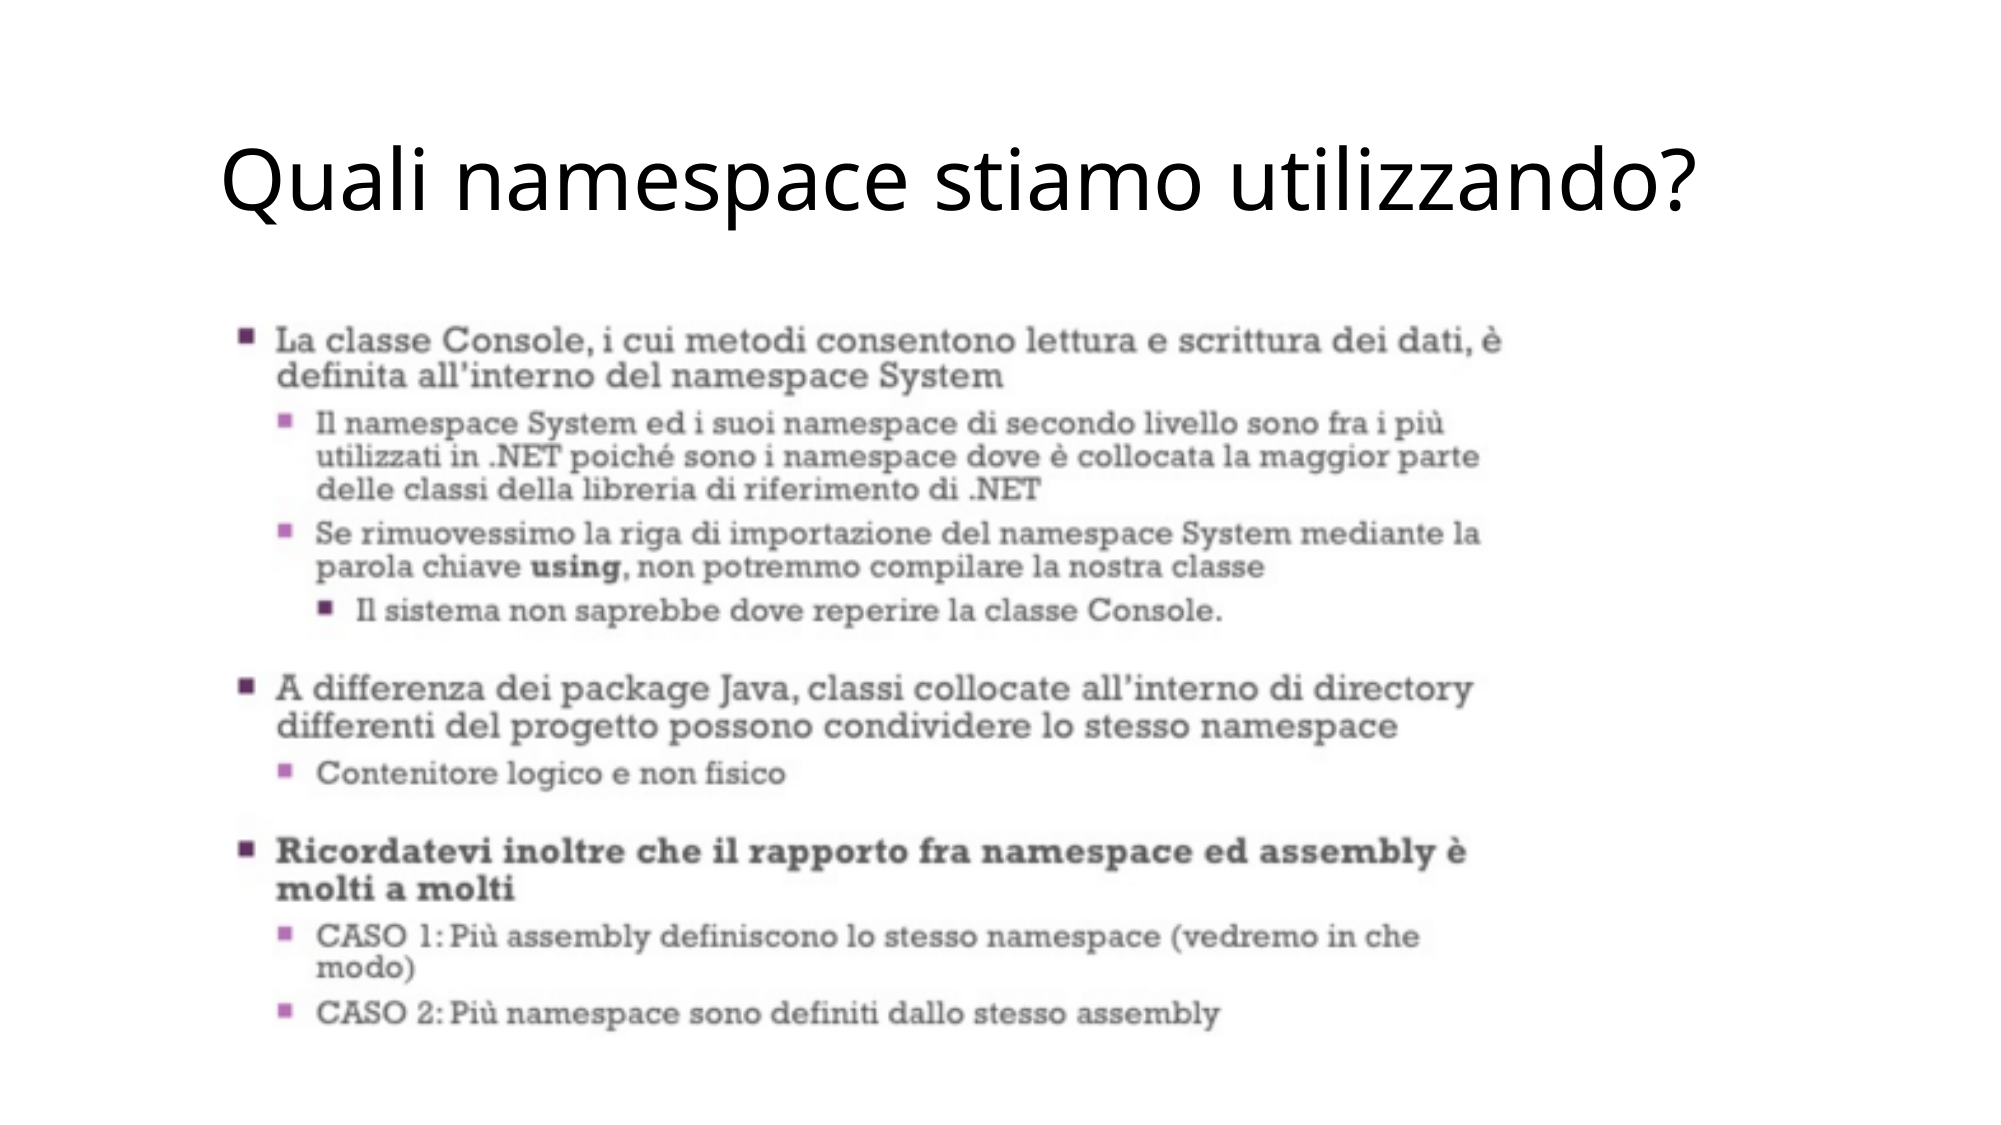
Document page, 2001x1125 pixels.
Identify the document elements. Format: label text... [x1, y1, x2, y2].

title Quali namespace stiamo utilizzando? [200, 24, 1800, 238]
picture [228, 306, 1523, 1037]
